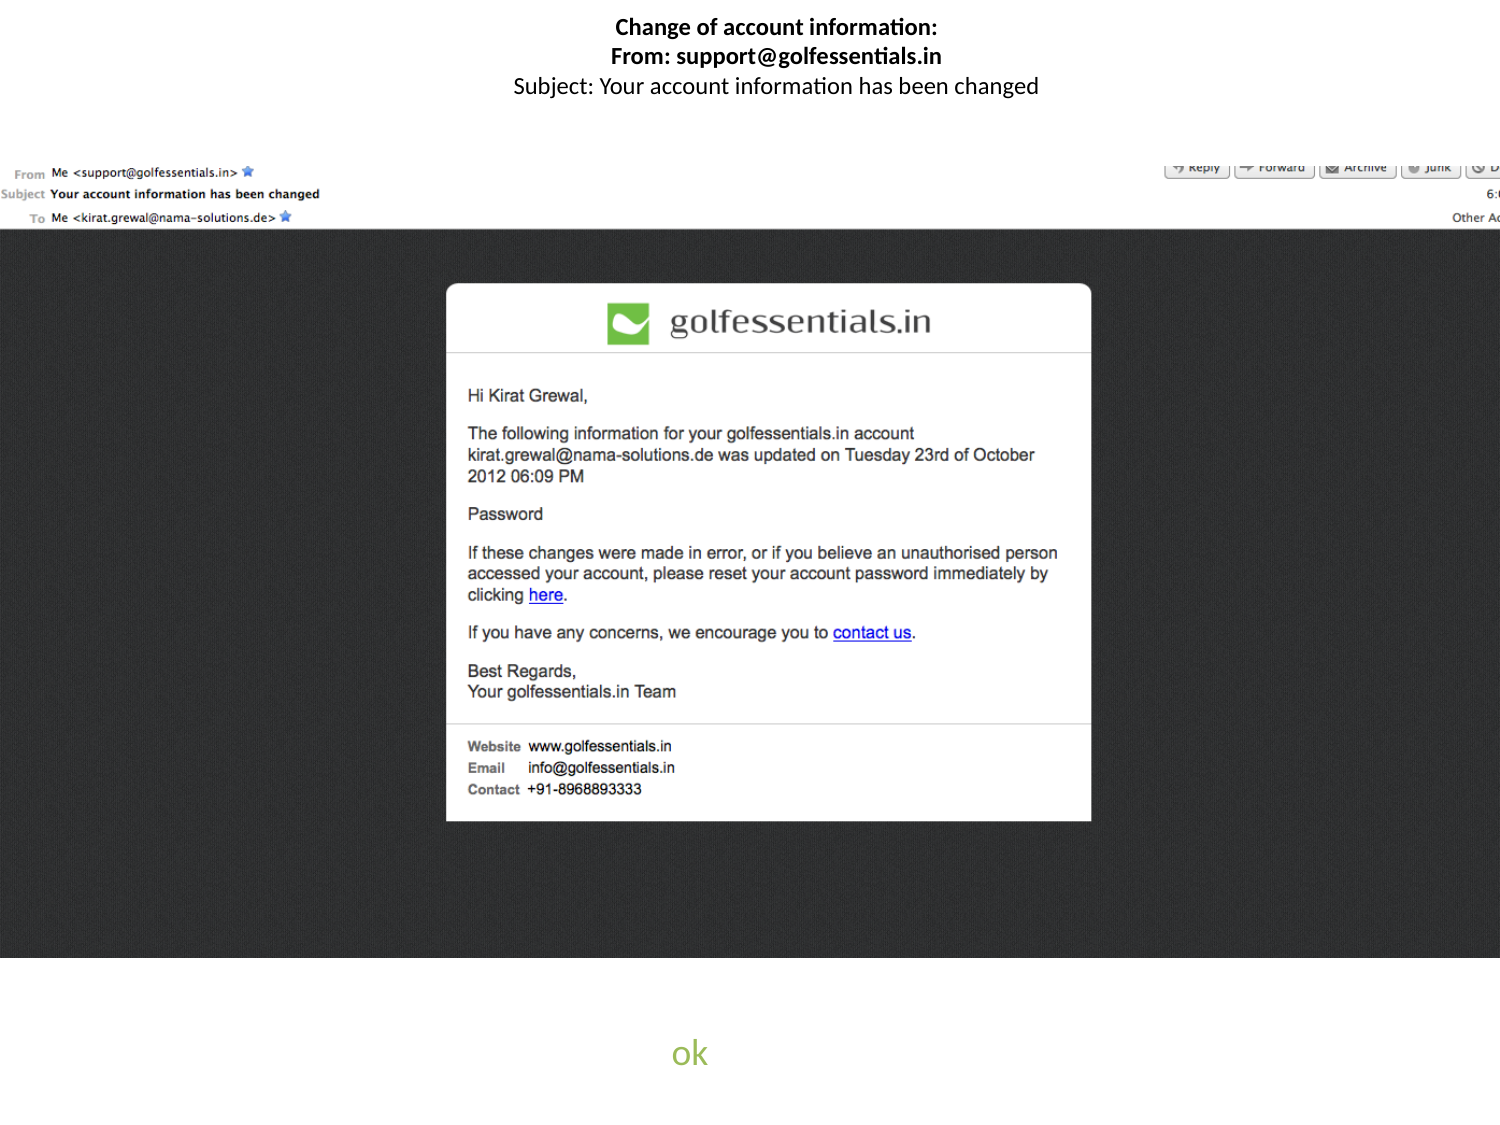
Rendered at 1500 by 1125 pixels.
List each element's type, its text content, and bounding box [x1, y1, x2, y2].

title Change of account information: From: support@golfessentials.in Subject: Your account information has been changed [386, 2, 1168, 107]
text_box ok [656, 1021, 785, 1081]
picture [0, 166, 1500, 959]
